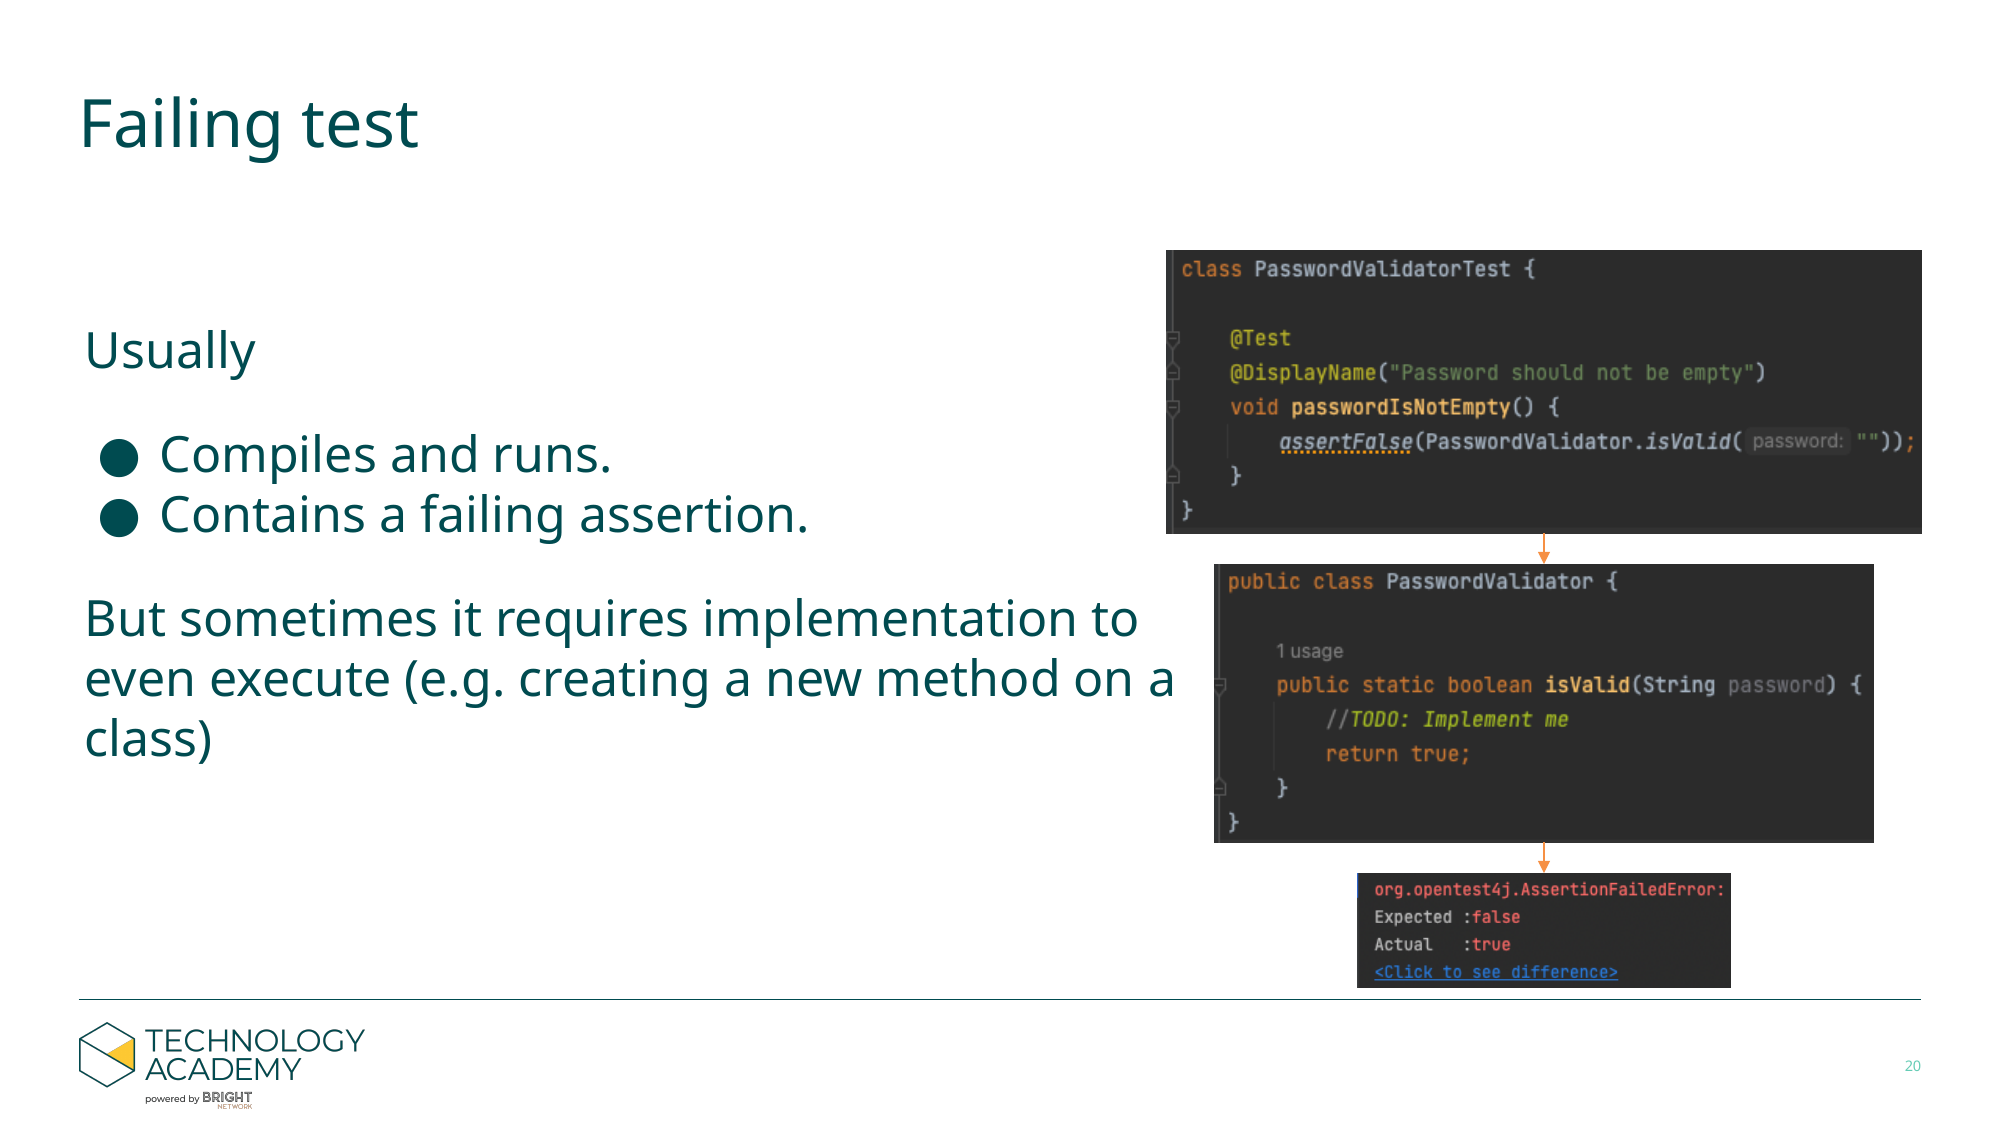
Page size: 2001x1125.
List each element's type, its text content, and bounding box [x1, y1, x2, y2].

text_box Usually Compiles and runs. Contains a failing assertion. But sometimes it requires implementation to even execute (e.g. creating a new method on a class) [84, 318, 1191, 1066]
picture [1166, 250, 1922, 534]
picture [79, 1022, 365, 1109]
picture [1214, 563, 1874, 843]
title Failing test [78, 90, 1922, 171]
picture [1357, 872, 1731, 988]
slide_number ‹#› [1882, 1049, 1922, 1084]
